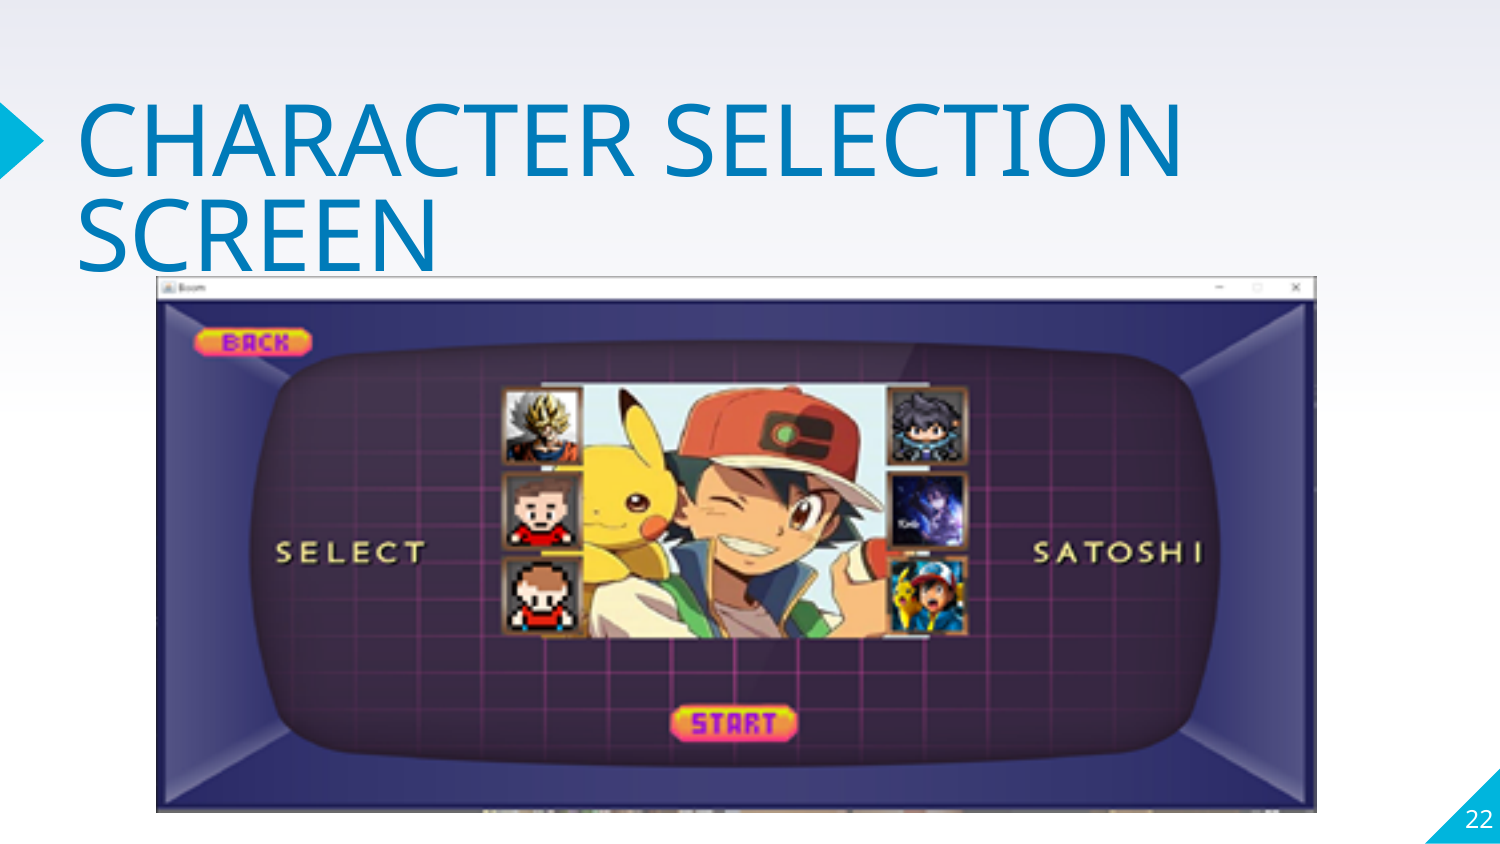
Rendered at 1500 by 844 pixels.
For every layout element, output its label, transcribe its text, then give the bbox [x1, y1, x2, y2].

title CHARACTER SELECTION SCREEN [75, 99, 1223, 277]
slide_number 22 [1418, 760, 1494, 838]
picture [156, 276, 1317, 813]
